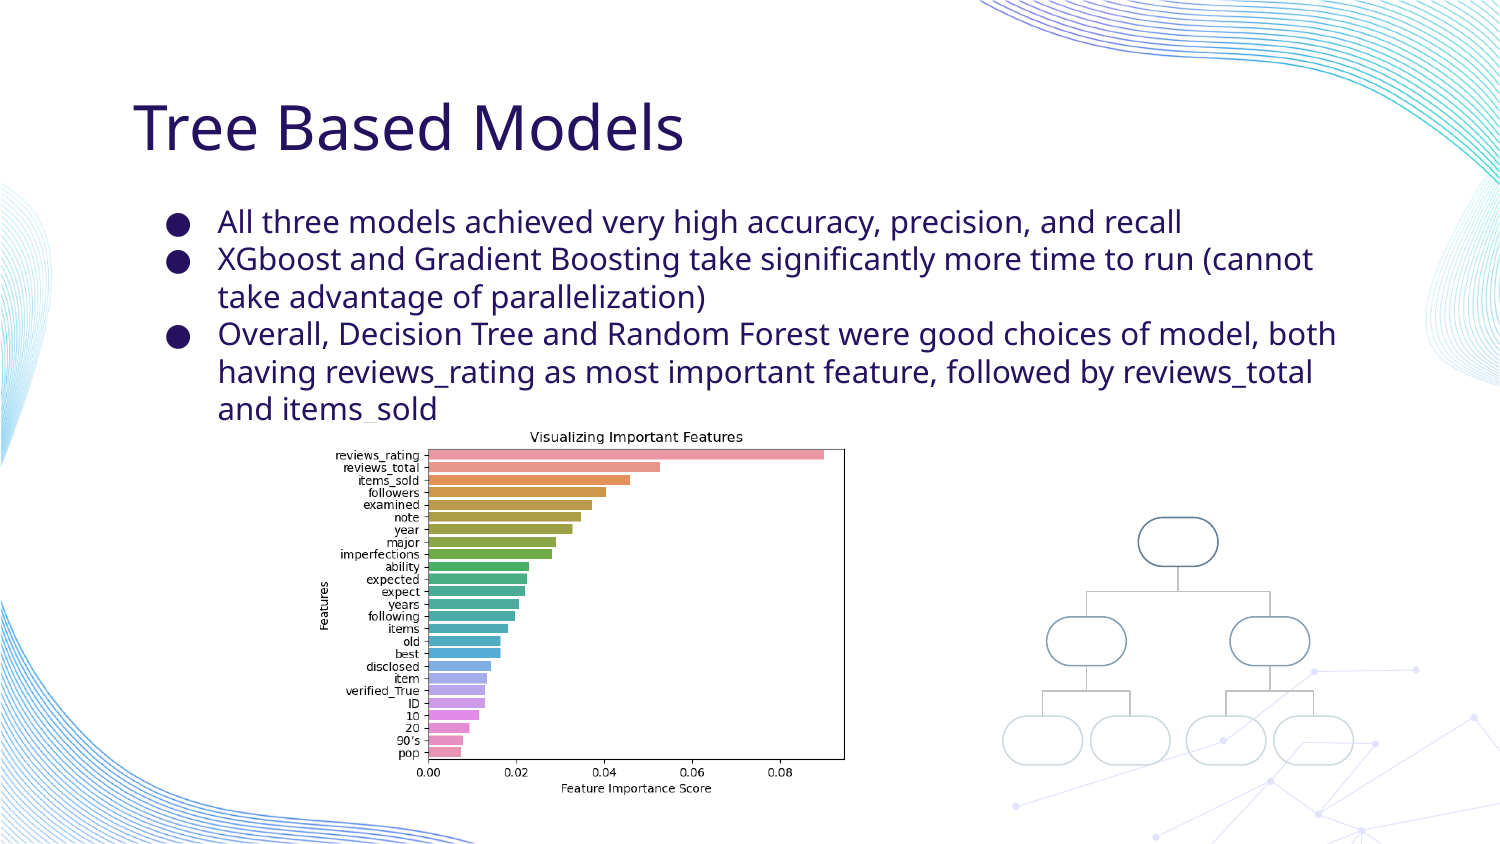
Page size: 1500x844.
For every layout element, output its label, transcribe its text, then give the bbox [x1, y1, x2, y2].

title Tree Based Models [118, 72, 1382, 167]
subtitle All three models achieved very high accuracy, precision, and recall XGboost and Gradient Boosting take significantly more time to run (cannot take advantage of parallelization) Overall, Decision Tree and Random Forest were good choices of model, both having reviews_rating as most important feature, followed by reviews_total and items_sold [127, 187, 1373, 417]
picture [1, 152, 851, 843]
picture [969, 1, 1499, 391]
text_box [1002, 517, 1354, 766]
